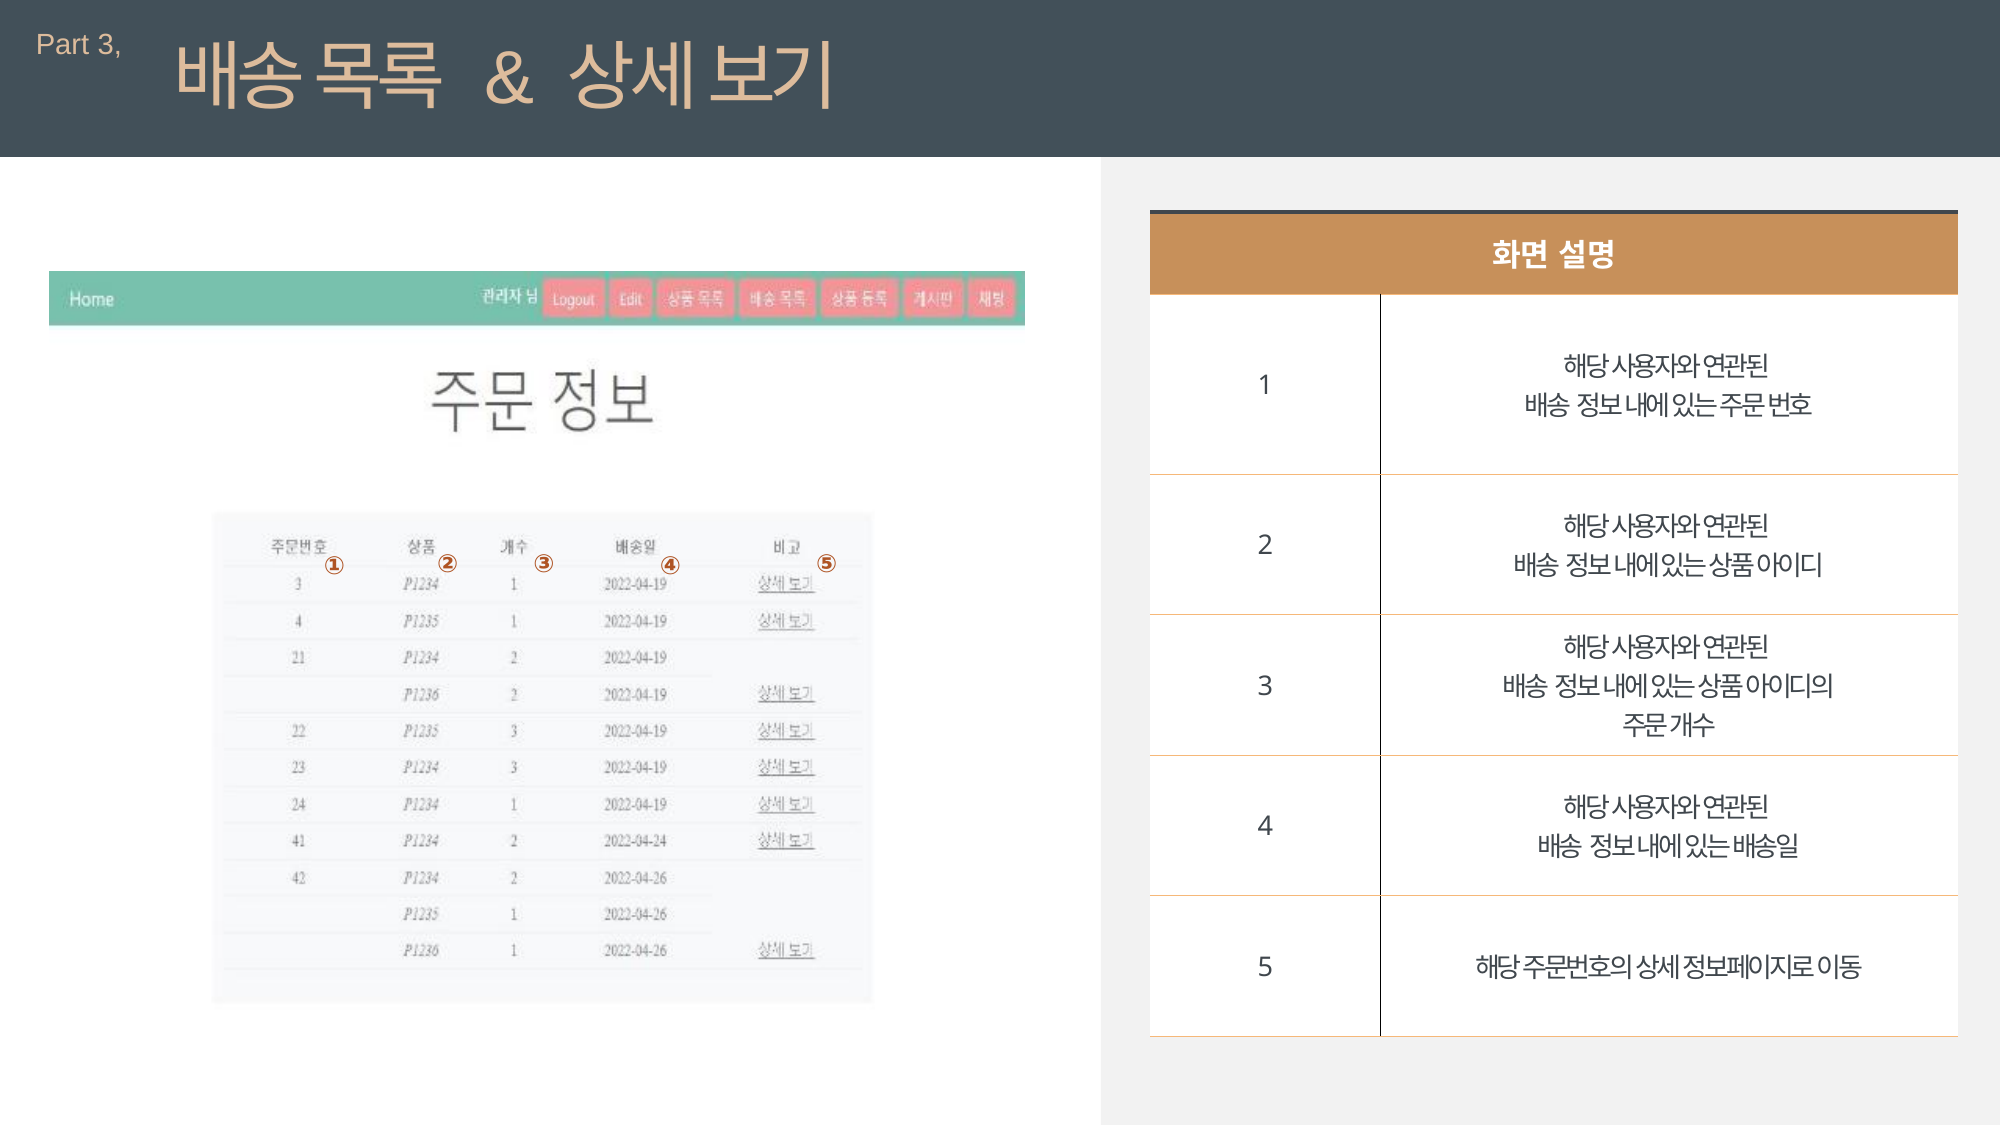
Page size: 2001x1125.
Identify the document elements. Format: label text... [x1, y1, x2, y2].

table_cell 2 [1150, 475, 1380, 614]
picture [49, 271, 1025, 1011]
text_box [0, 0, 2000, 158]
table_cell 해당 사용자와 연관된 배송 정보 내에 있는 주문 번호 [1381, 295, 1958, 474]
text_box Part 3, [21, 18, 138, 68]
table_header 화면 설명 [1150, 214, 1958, 294]
table_cell 5 [1150, 896, 1380, 1036]
table_cell 해당 주문번호의 상세 정보페이지로 이동 [1381, 896, 1958, 1036]
table_cell 3 [1150, 615, 1380, 755]
table_cell 1 [1150, 295, 1380, 474]
table_cell 해당 사용자와 연관된 배송 정보 내에 있는 배송일 [1381, 756, 1958, 895]
text_box 배송 목록 & 상세 보기 [158, 20, 1355, 126]
text_box [1100, 158, 2000, 1125]
table_cell 해당 사용자와 연관된 배송 정보 내에 있는 상품 아이디의 주문 개수 [1381, 615, 1958, 755]
table_cell 4 [1150, 756, 1380, 895]
table_cell 해당 사용자와 연관된 배송 정보 내에 있는 상품 아이디 [1381, 475, 1958, 614]
